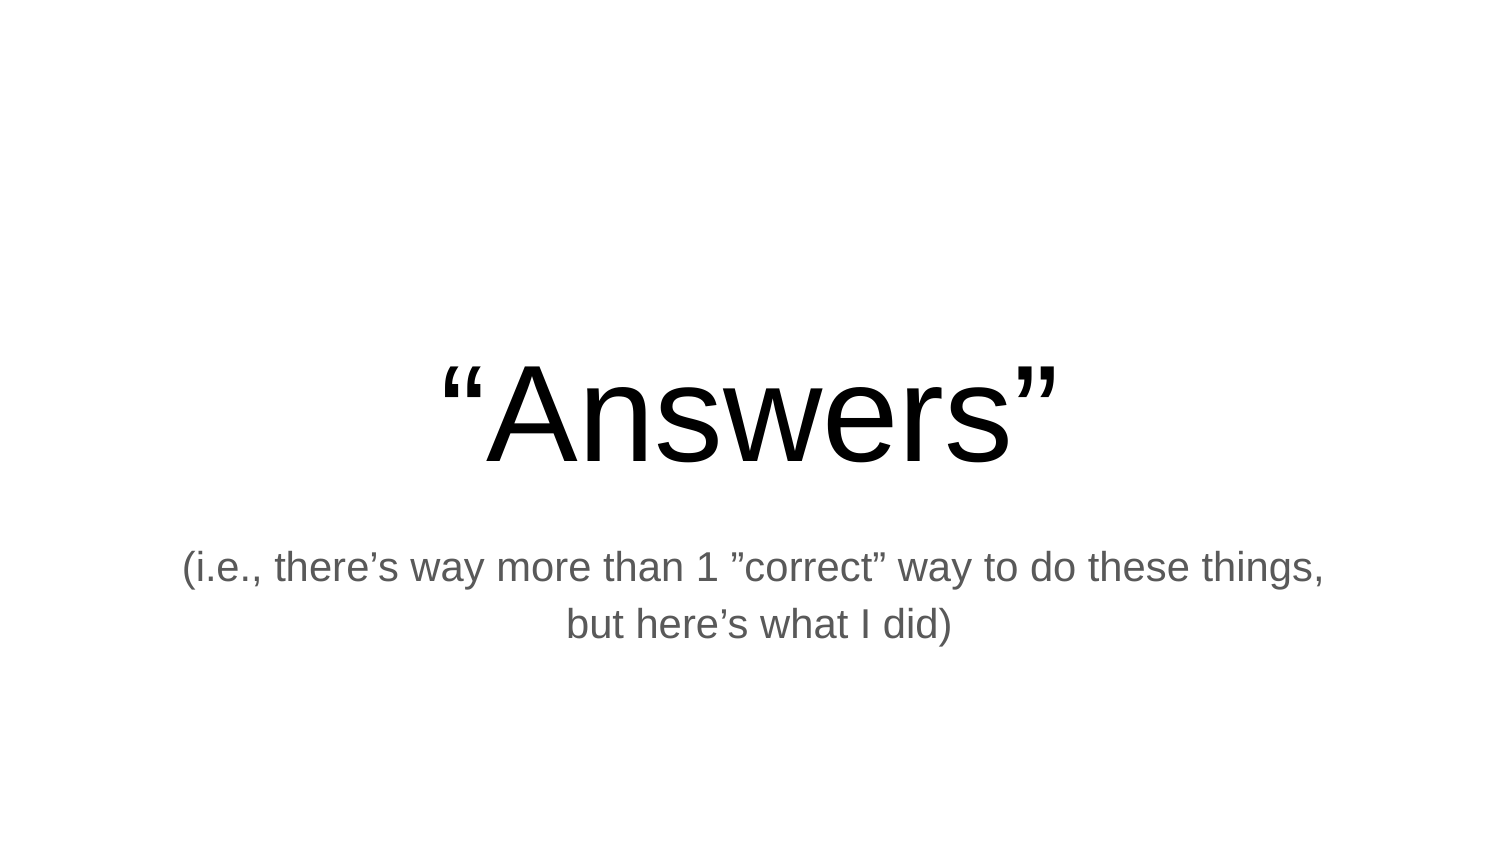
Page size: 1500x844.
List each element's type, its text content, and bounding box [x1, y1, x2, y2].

list (i.e., there’s way more than 1 ”correct” way to do these things, but here’s what I did) [51, 517, 1449, 731]
title “Answers” [51, 181, 1449, 504]
